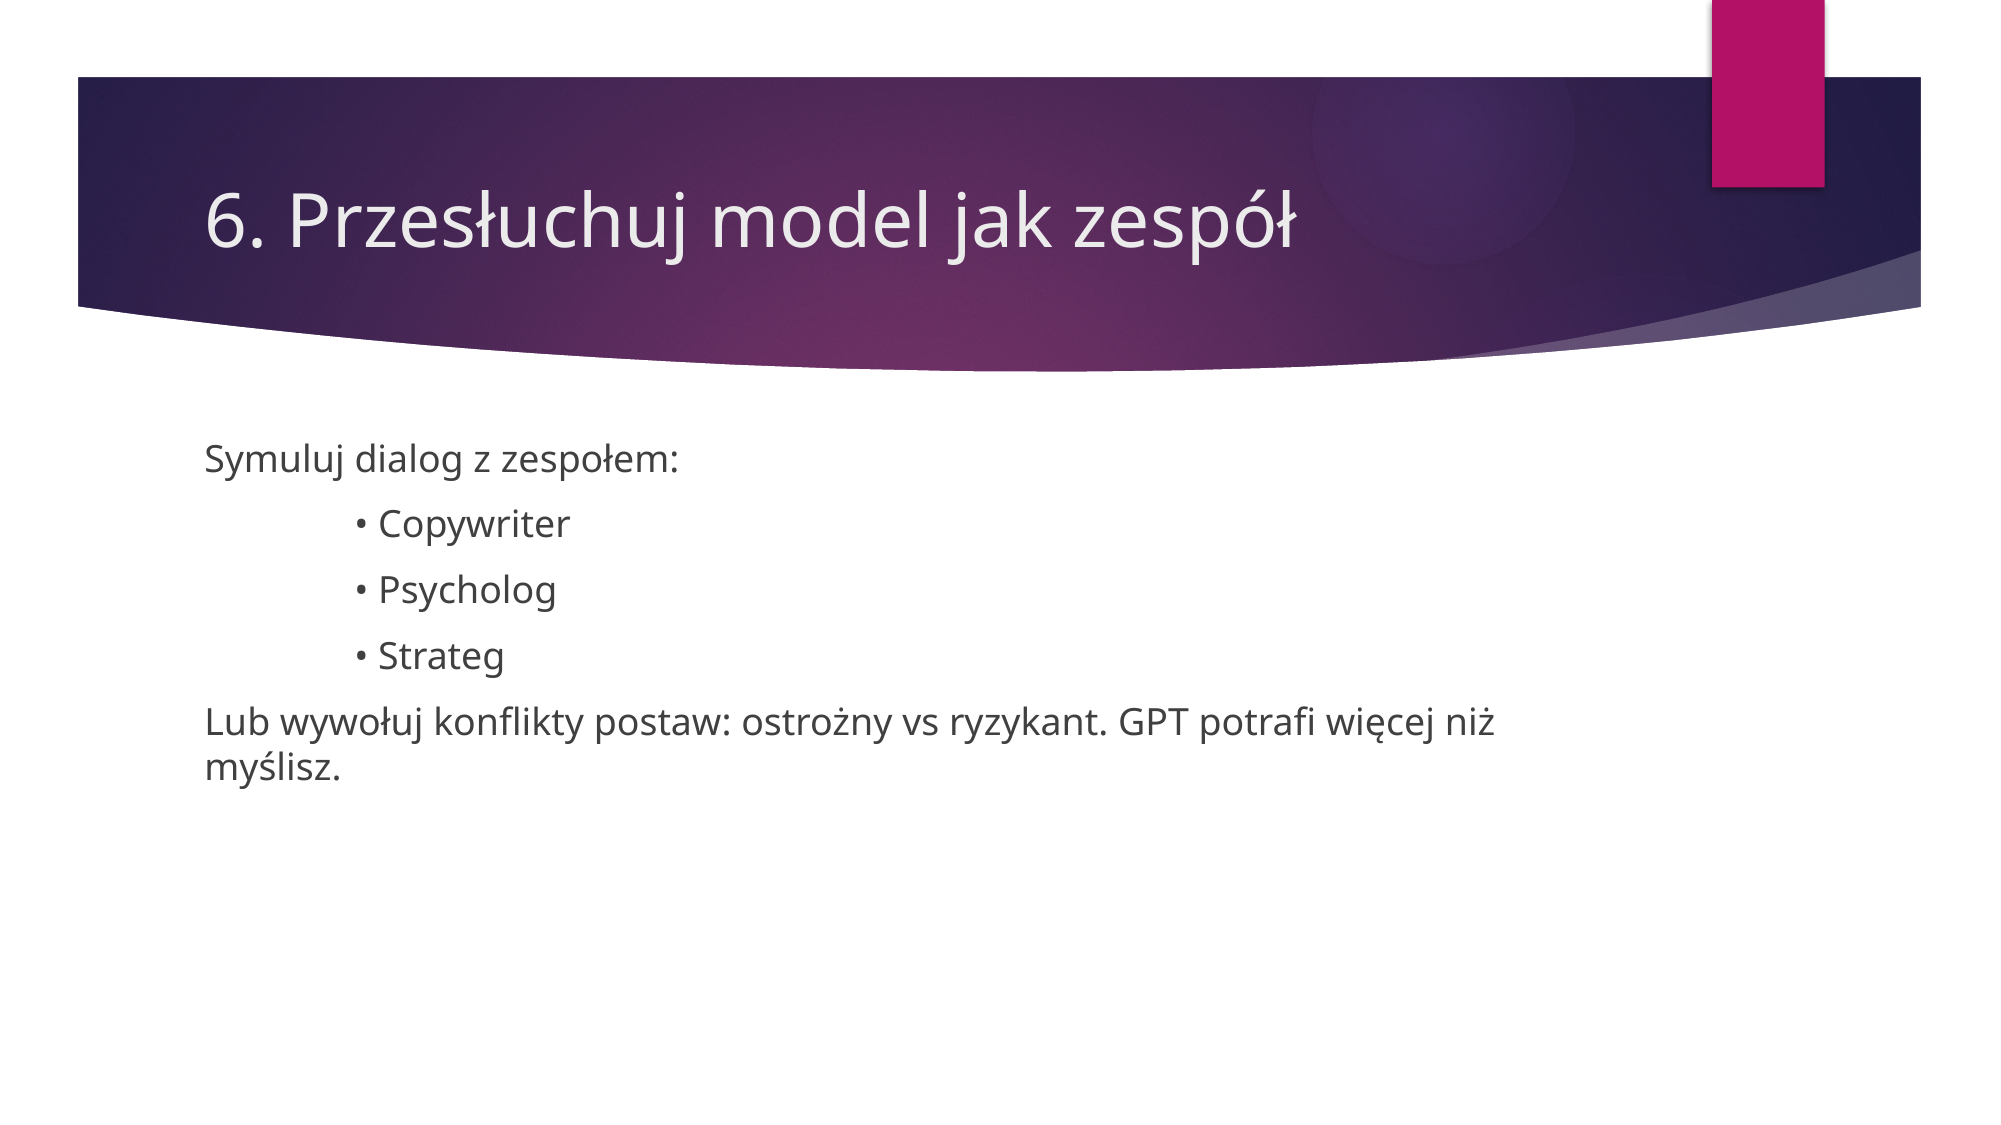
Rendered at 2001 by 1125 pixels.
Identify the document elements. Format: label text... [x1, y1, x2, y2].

list Symuluj dialog z zespołem: • Copywriter • Psycholog • Strateg Lub wywołuj konflikty postaw: ostrożny vs ryzykant. GPT potrafi więcej niż myślisz. [189, 427, 1638, 988]
title 6. Przesłuchuj model jak zespół [189, 159, 1627, 276]
